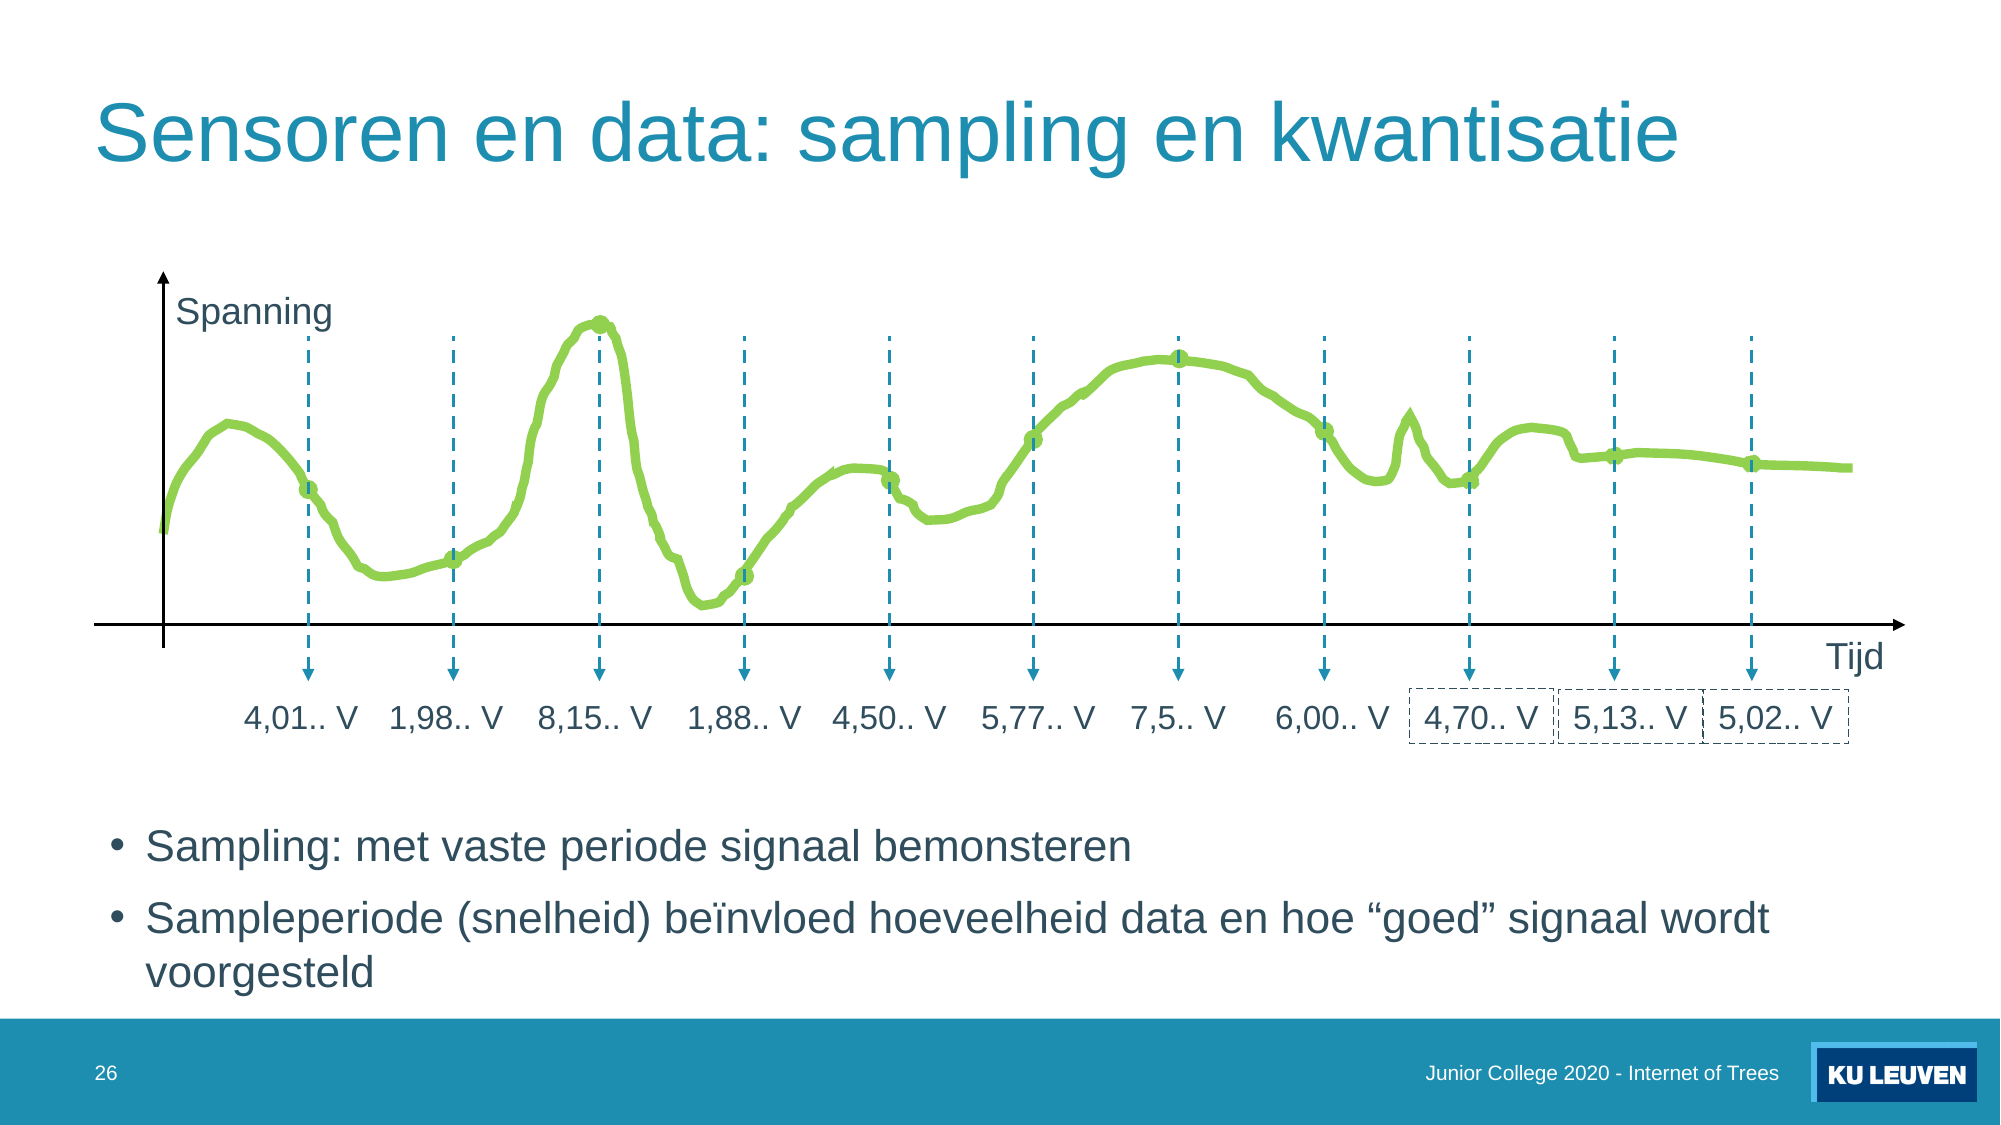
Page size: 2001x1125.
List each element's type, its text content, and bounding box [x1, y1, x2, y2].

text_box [1114, 335, 1243, 744]
title Sensoren en data: sampling en kwantisatie [94, 33, 1906, 223]
footer Junior College 2020 - Internet of Trees [721, 1018, 1809, 1125]
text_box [1702, 335, 1850, 745]
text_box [1408, 335, 1555, 744]
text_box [816, 335, 963, 744]
list Sampling: met vaste periode signaal bemonsteren Sampleperiode (snelheid) beïnvloed hoeveelheid data en hoe “goed” signaal wordt voorgesteld [94, 737, 1906, 1004]
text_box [94, 271, 1906, 682]
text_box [965, 335, 1112, 744]
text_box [521, 316, 669, 745]
picture [1811, 1042, 1977, 1102]
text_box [1557, 335, 1702, 745]
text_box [227, 335, 372, 744]
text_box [671, 335, 816, 744]
slide_number 26 [94, 1018, 201, 1125]
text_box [1259, 335, 1406, 744]
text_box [372, 335, 520, 744]
